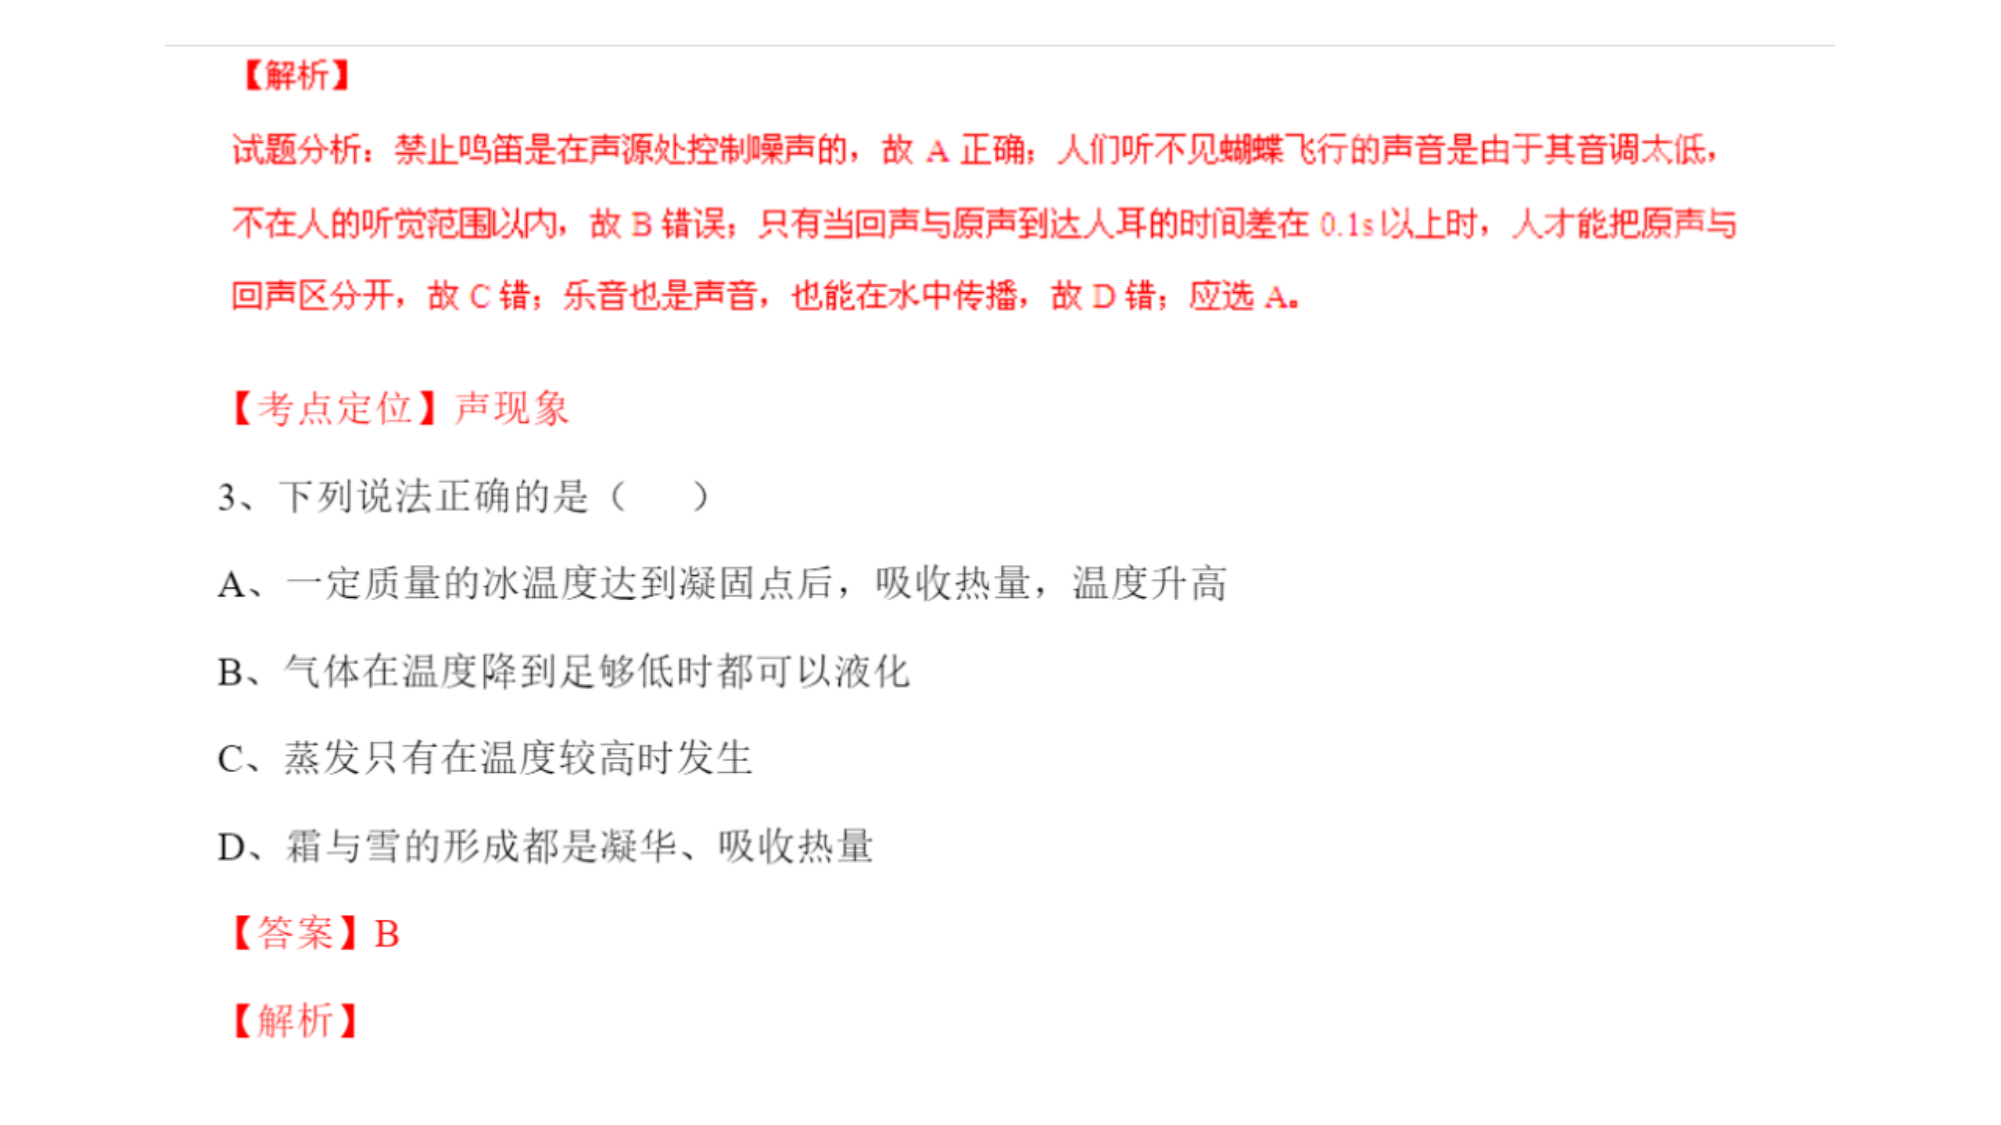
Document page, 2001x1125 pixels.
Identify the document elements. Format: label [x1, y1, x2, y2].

picture [165, 42, 1835, 1083]
